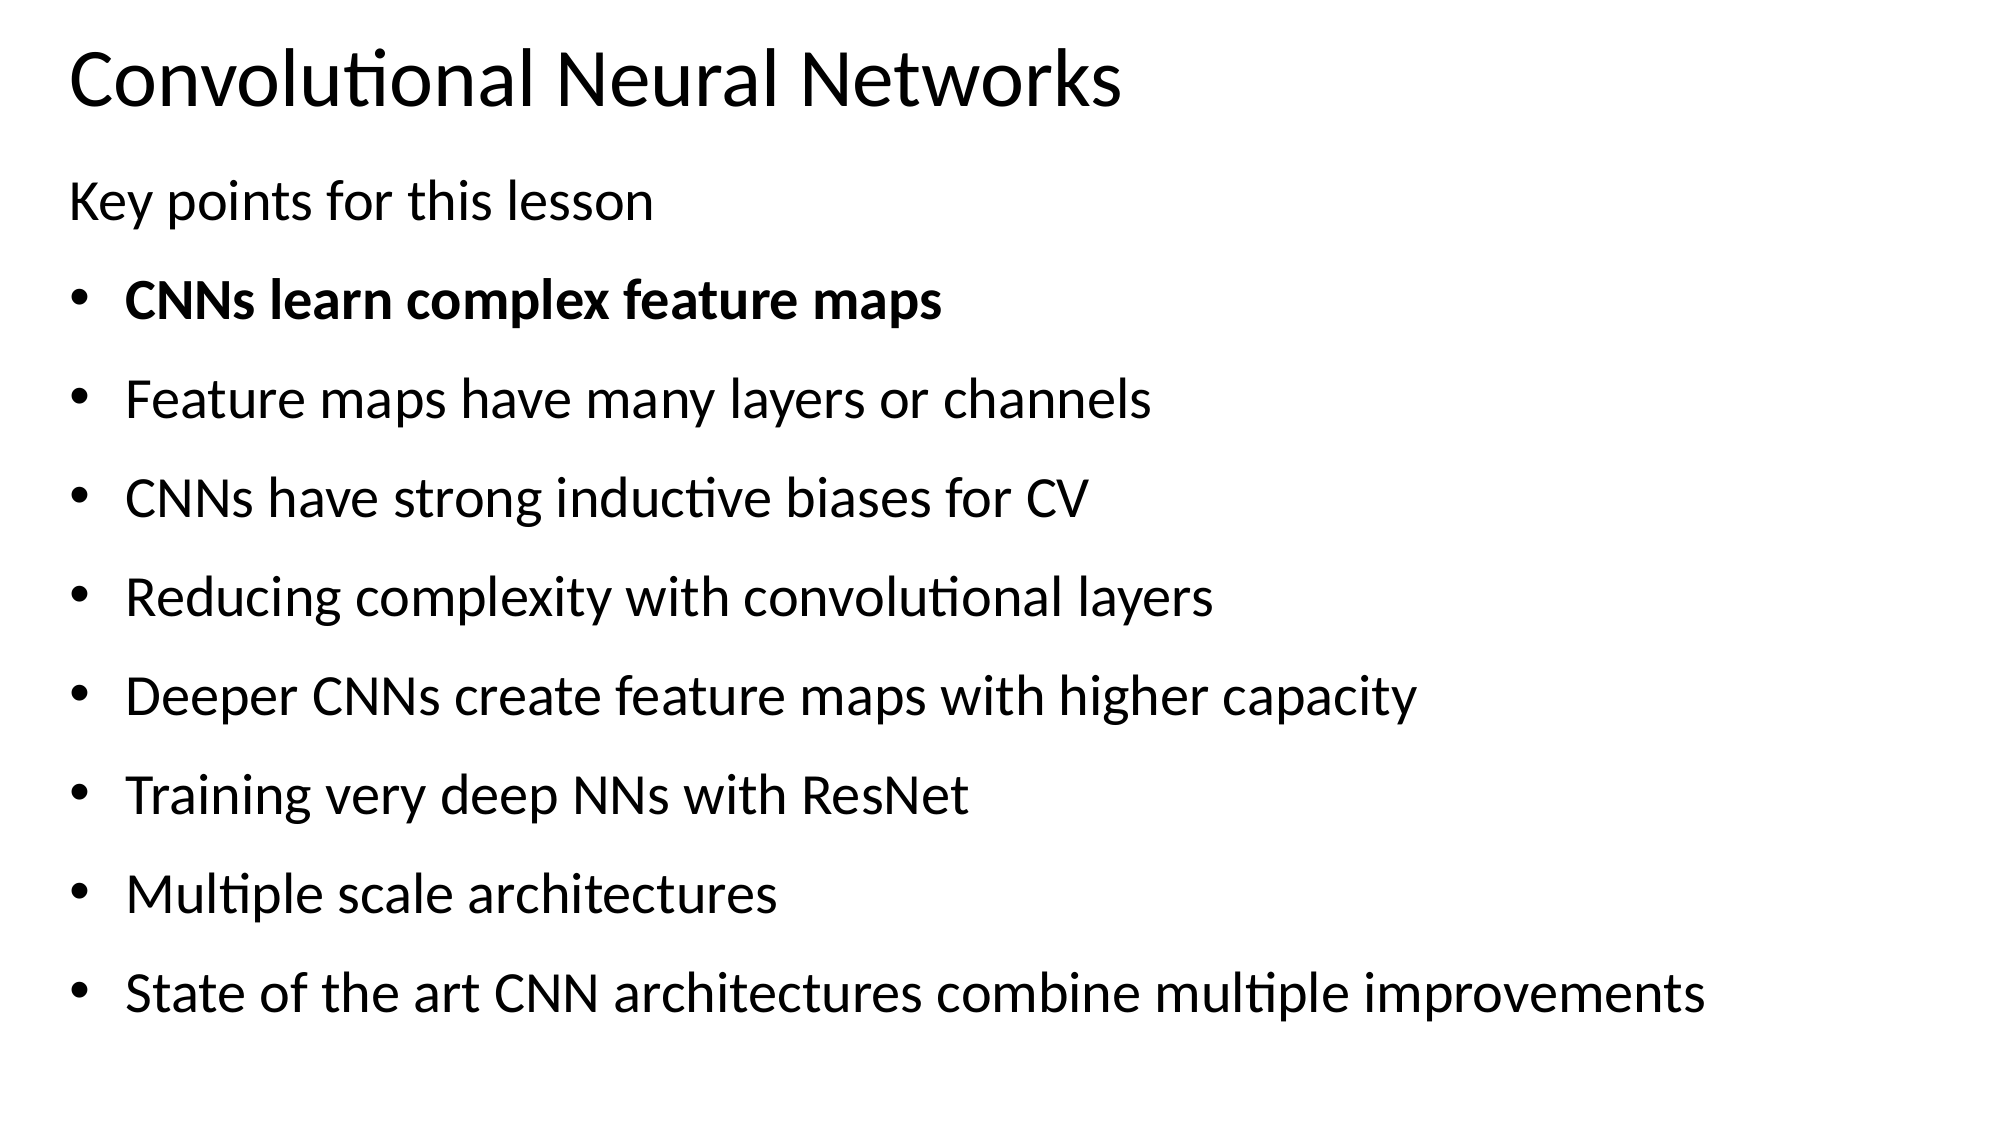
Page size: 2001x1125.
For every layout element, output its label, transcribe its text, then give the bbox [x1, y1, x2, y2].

list Key points for this lesson CNNs learn complex feature maps Feature maps have many layers or channels CNNs have strong inductive biases for CV Reducing complexity with convolutional layers Deeper CNNs create feature maps with higher capacity Training very deep NNs with ResNet Multiple scale architectures State of the art CNN architectures combine multiple improvements [54, 154, 1946, 1061]
title Convolutional Neural Networks [54, 34, 1966, 146]
